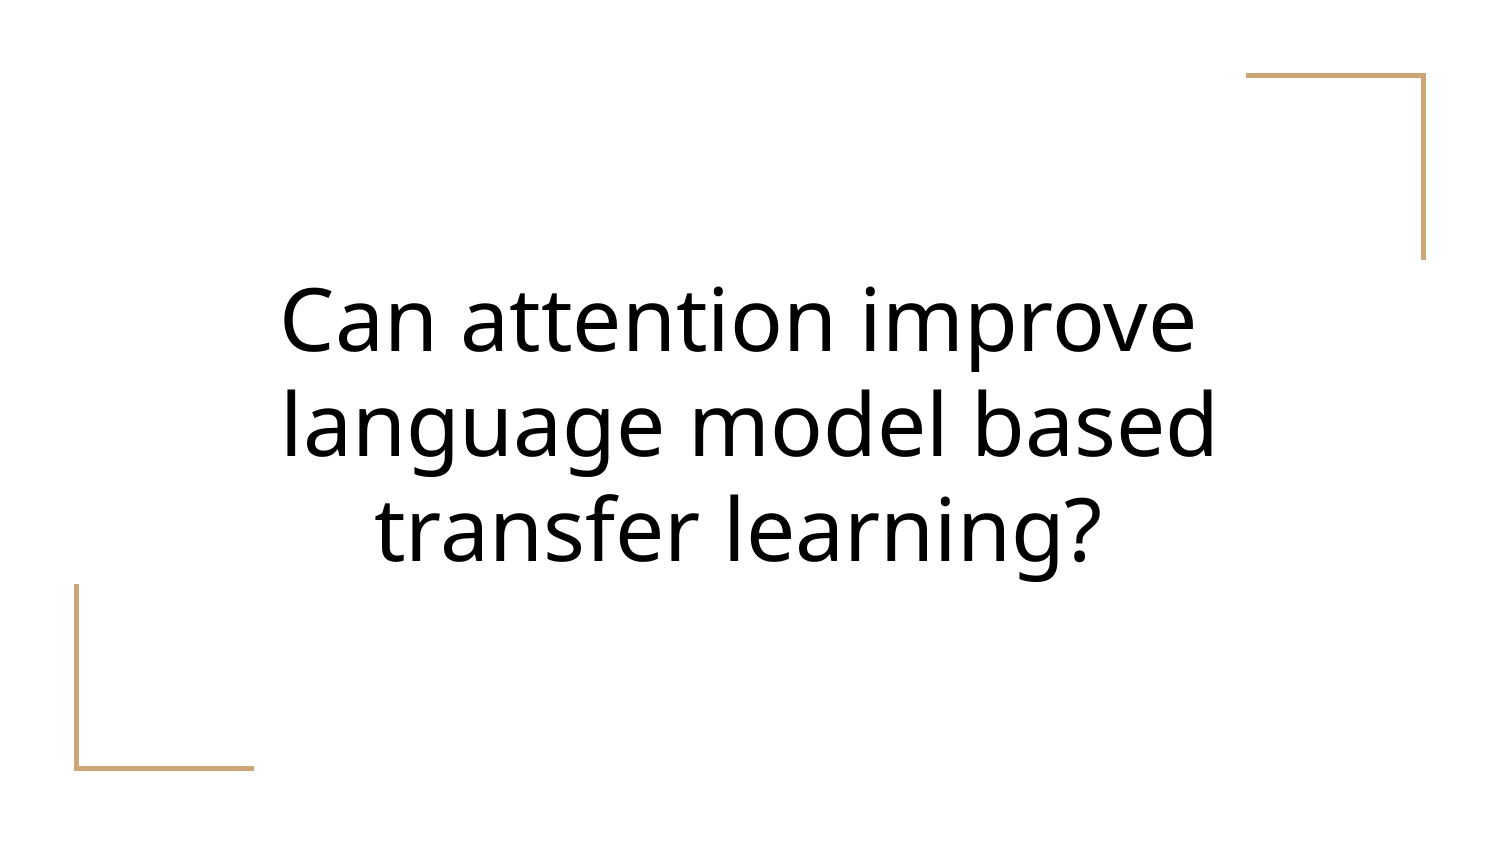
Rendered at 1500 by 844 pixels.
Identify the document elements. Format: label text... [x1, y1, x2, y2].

title Can attention improve language model based transfer learning? [126, 296, 1374, 548]
